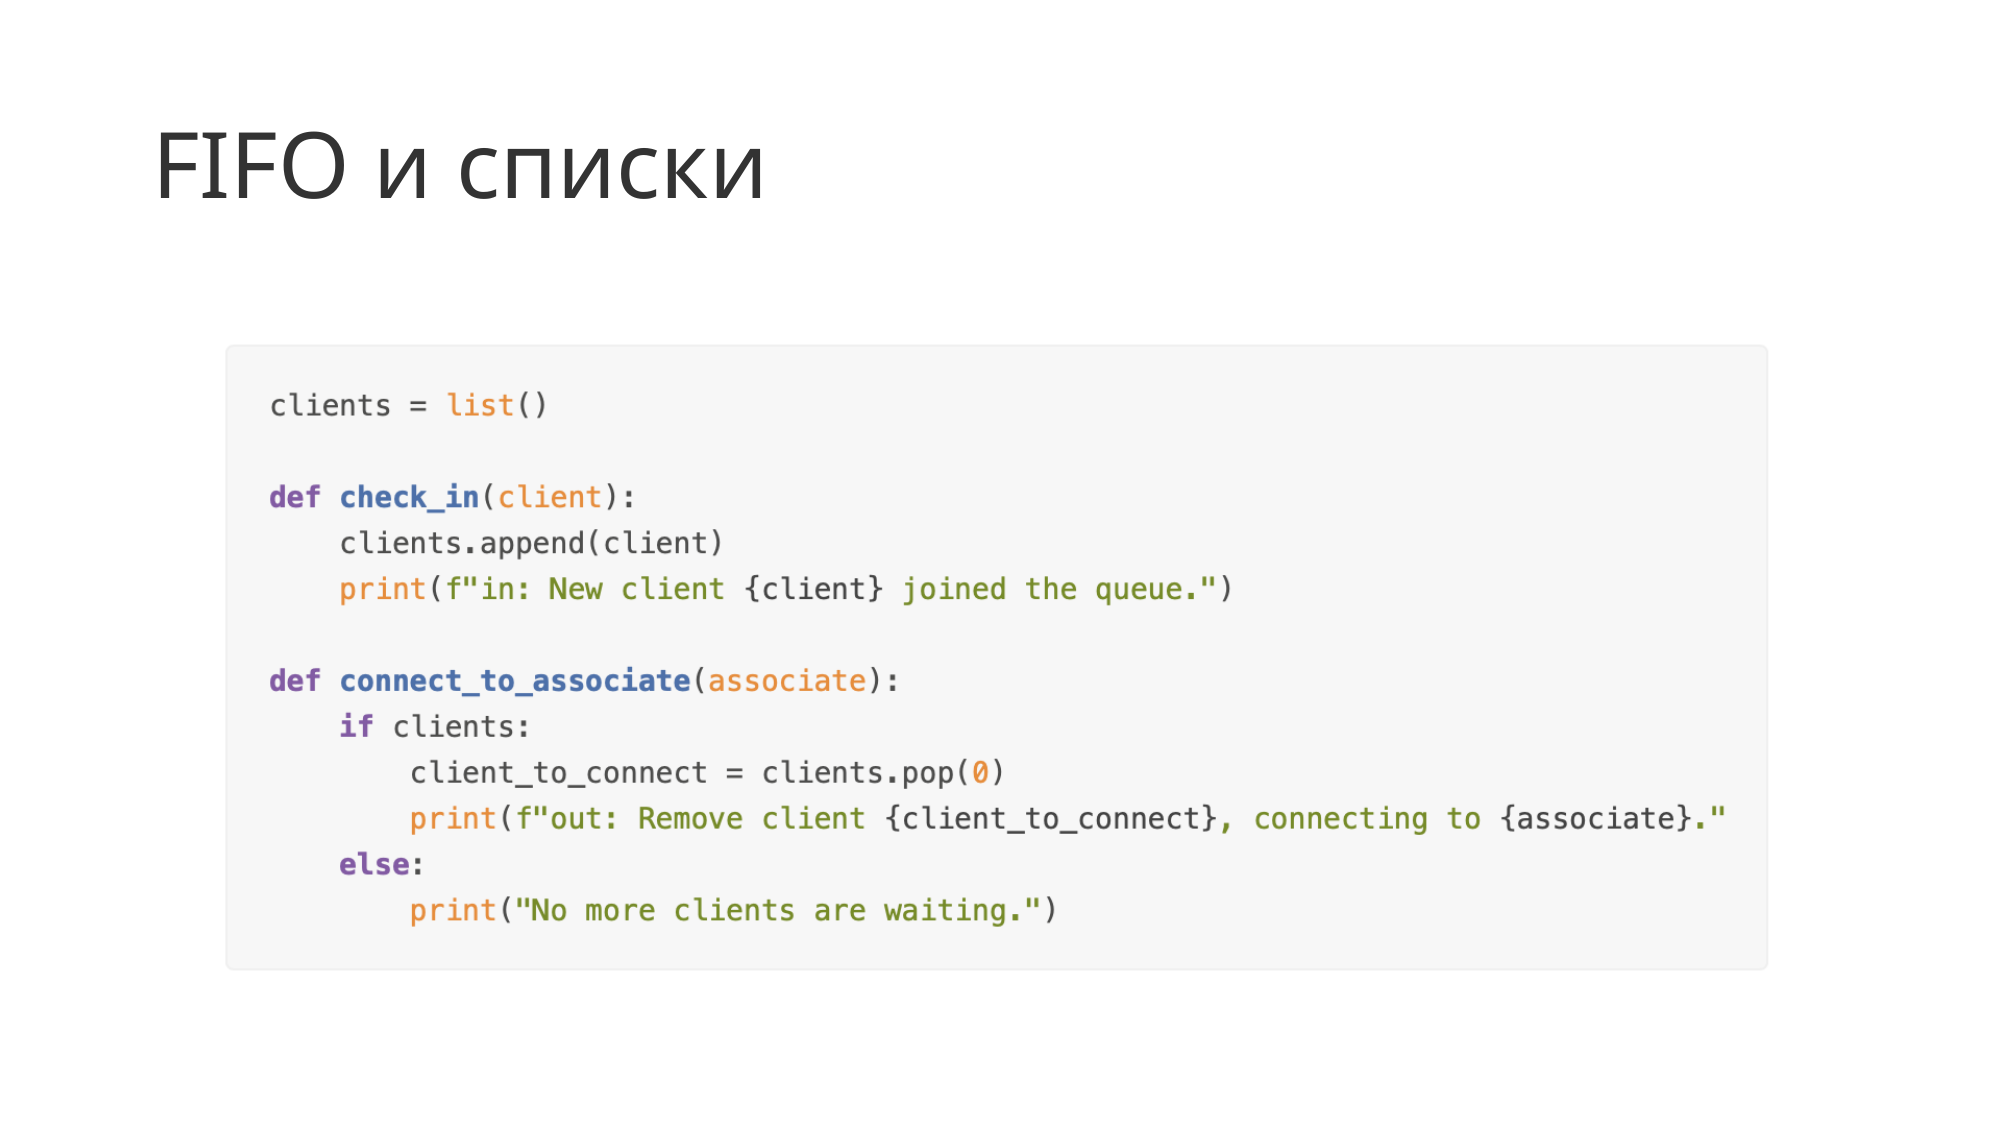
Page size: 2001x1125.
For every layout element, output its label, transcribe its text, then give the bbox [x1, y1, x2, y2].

title FIFO и списки [137, 59, 1863, 278]
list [215, 330, 1785, 983]
